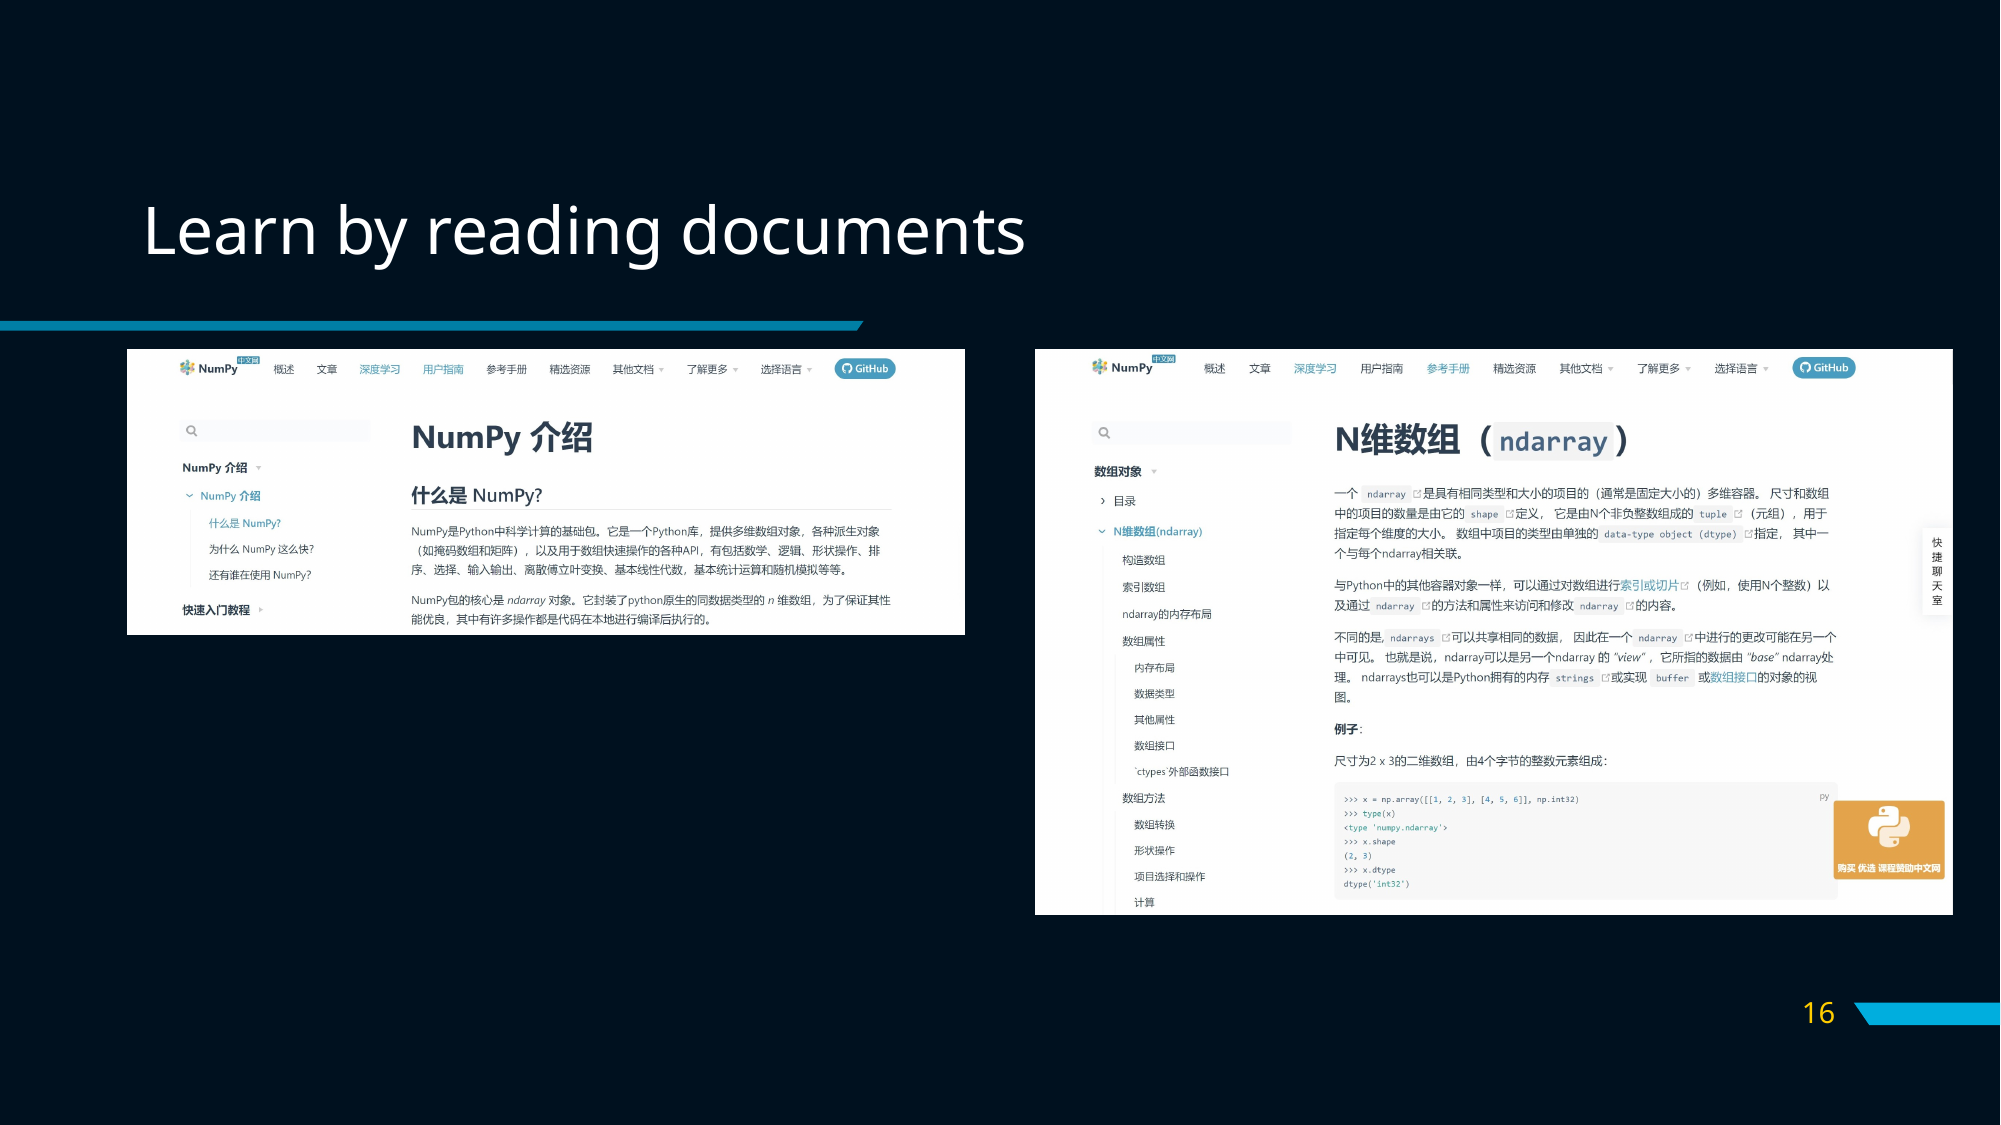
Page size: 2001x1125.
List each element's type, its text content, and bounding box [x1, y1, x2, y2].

picture [1034, 349, 1953, 915]
slide_number 16 [1760, 984, 1851, 1045]
picture [127, 349, 965, 635]
title Learn by reading documents [127, 169, 1093, 298]
